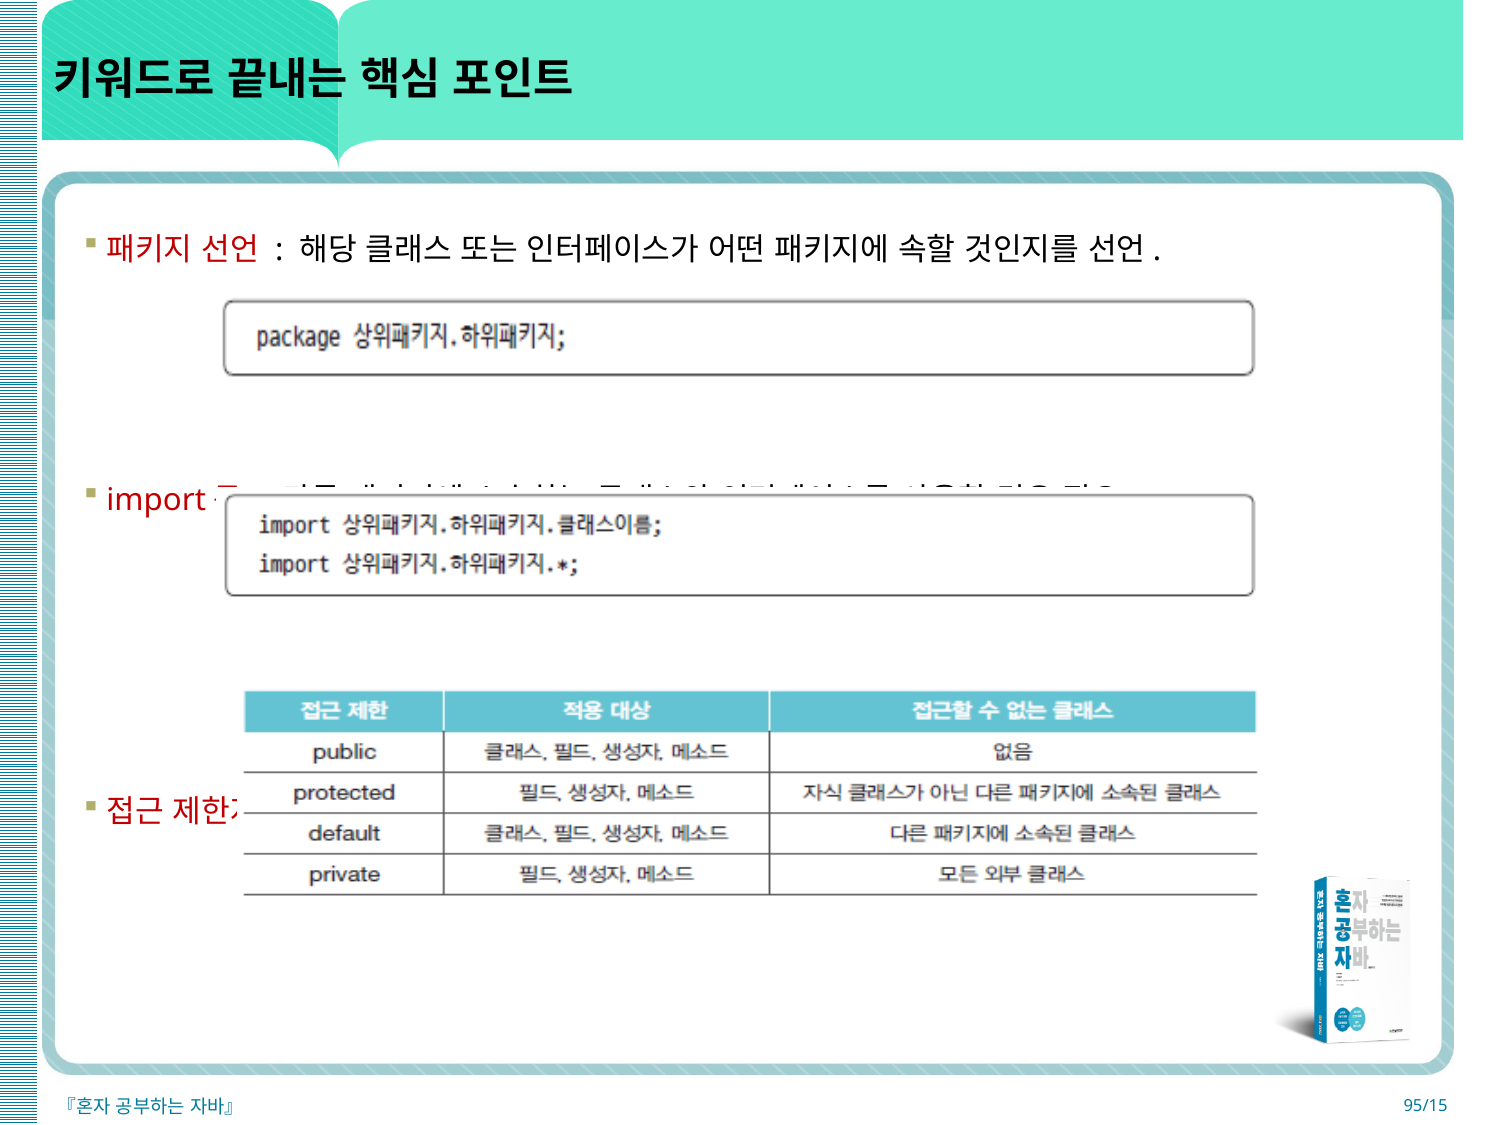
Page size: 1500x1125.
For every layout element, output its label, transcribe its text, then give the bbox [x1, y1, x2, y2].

picture [216, 292, 1263, 388]
picture [42, 0, 1488, 1122]
picture [216, 487, 1263, 606]
title 키워드로 끝내는 핵심 포인트 [39, 42, 1280, 138]
list 패키지 선언 : 해당 클래스 또는 인터페이스가 어떤 패키지에 속할 것인지를 선언. import문 : 다른 패키지에 소속하는 클래스와 인터페이스를 사용할 경우 필요 접근 제한자 : 클래스, 인터페이스, 그리고 멤버들을 사용을 제한할 경우 사용 Getter/Setter : 필드 값을 외부로 리턴하는 메소드를 Getter (getXXX(), isXXX()) 외부에서 값을 받아 필드값을 변경하는 메소드를 Setter (setXXX()) [24, 191, 1450, 1125]
picture [237, 687, 1263, 902]
